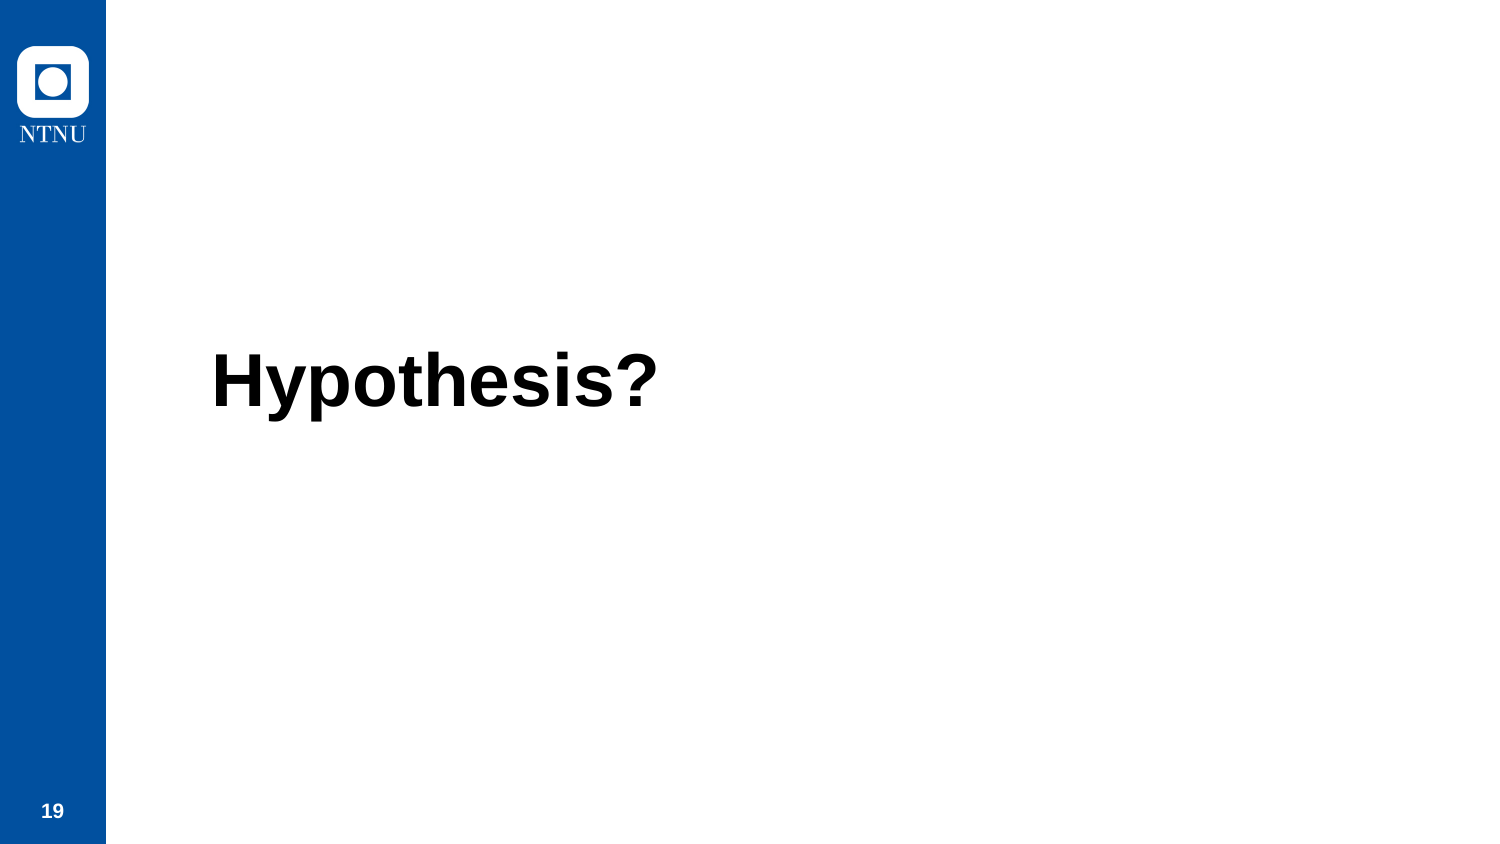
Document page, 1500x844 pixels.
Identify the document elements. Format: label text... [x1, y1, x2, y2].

title Hypothesis? [195, 33, 1412, 719]
picture [0, 0, 106, 844]
